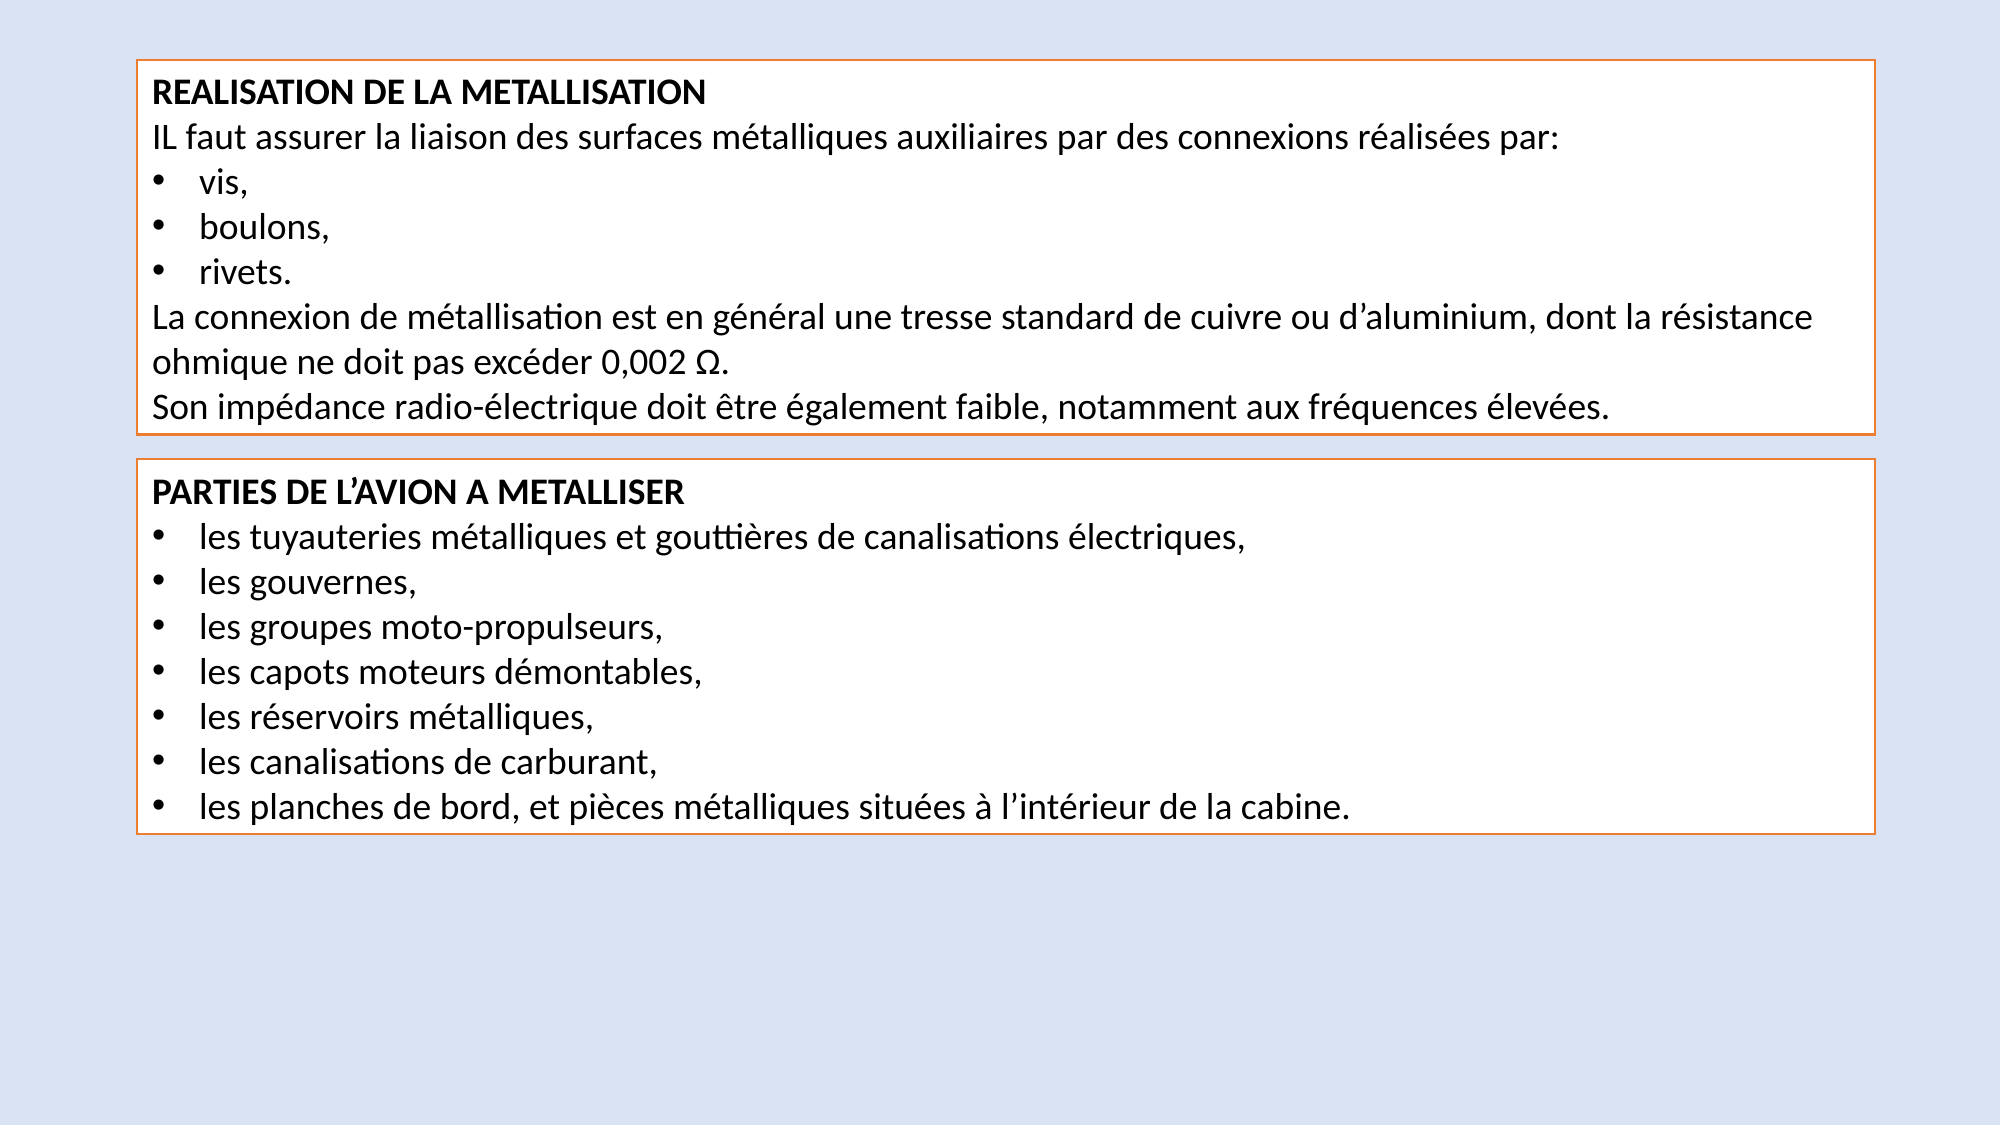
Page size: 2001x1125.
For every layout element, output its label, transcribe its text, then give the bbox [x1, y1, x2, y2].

text_box REALISATION DE LA METALLISATION IL faut assurer la liaison des surfaces métalliques auxiliaires par des connexions réalisées par: vis, boulons, rivets. La connexion de métallisation est en général une tresse standard de cuivre ou d’aluminium, dont la résistance ohmique ne doit pas excéder 0,002 Ω. Son impédance radio-électrique doit être également faible, notamment aux fréquences élevées. [136, 59, 1876, 436]
text_box PARTIES DE L’AVION A METALLISER les tuyauteries métalliques et gouttières de canalisations électriques, les gouvernes, les groupes moto-propulseurs, les capots moteurs démontables, les réservoirs métalliques, les canalisations de carburant, les planches de bord, et pièces métalliques situées à l’intérieur de la cabine. [136, 458, 1876, 835]
